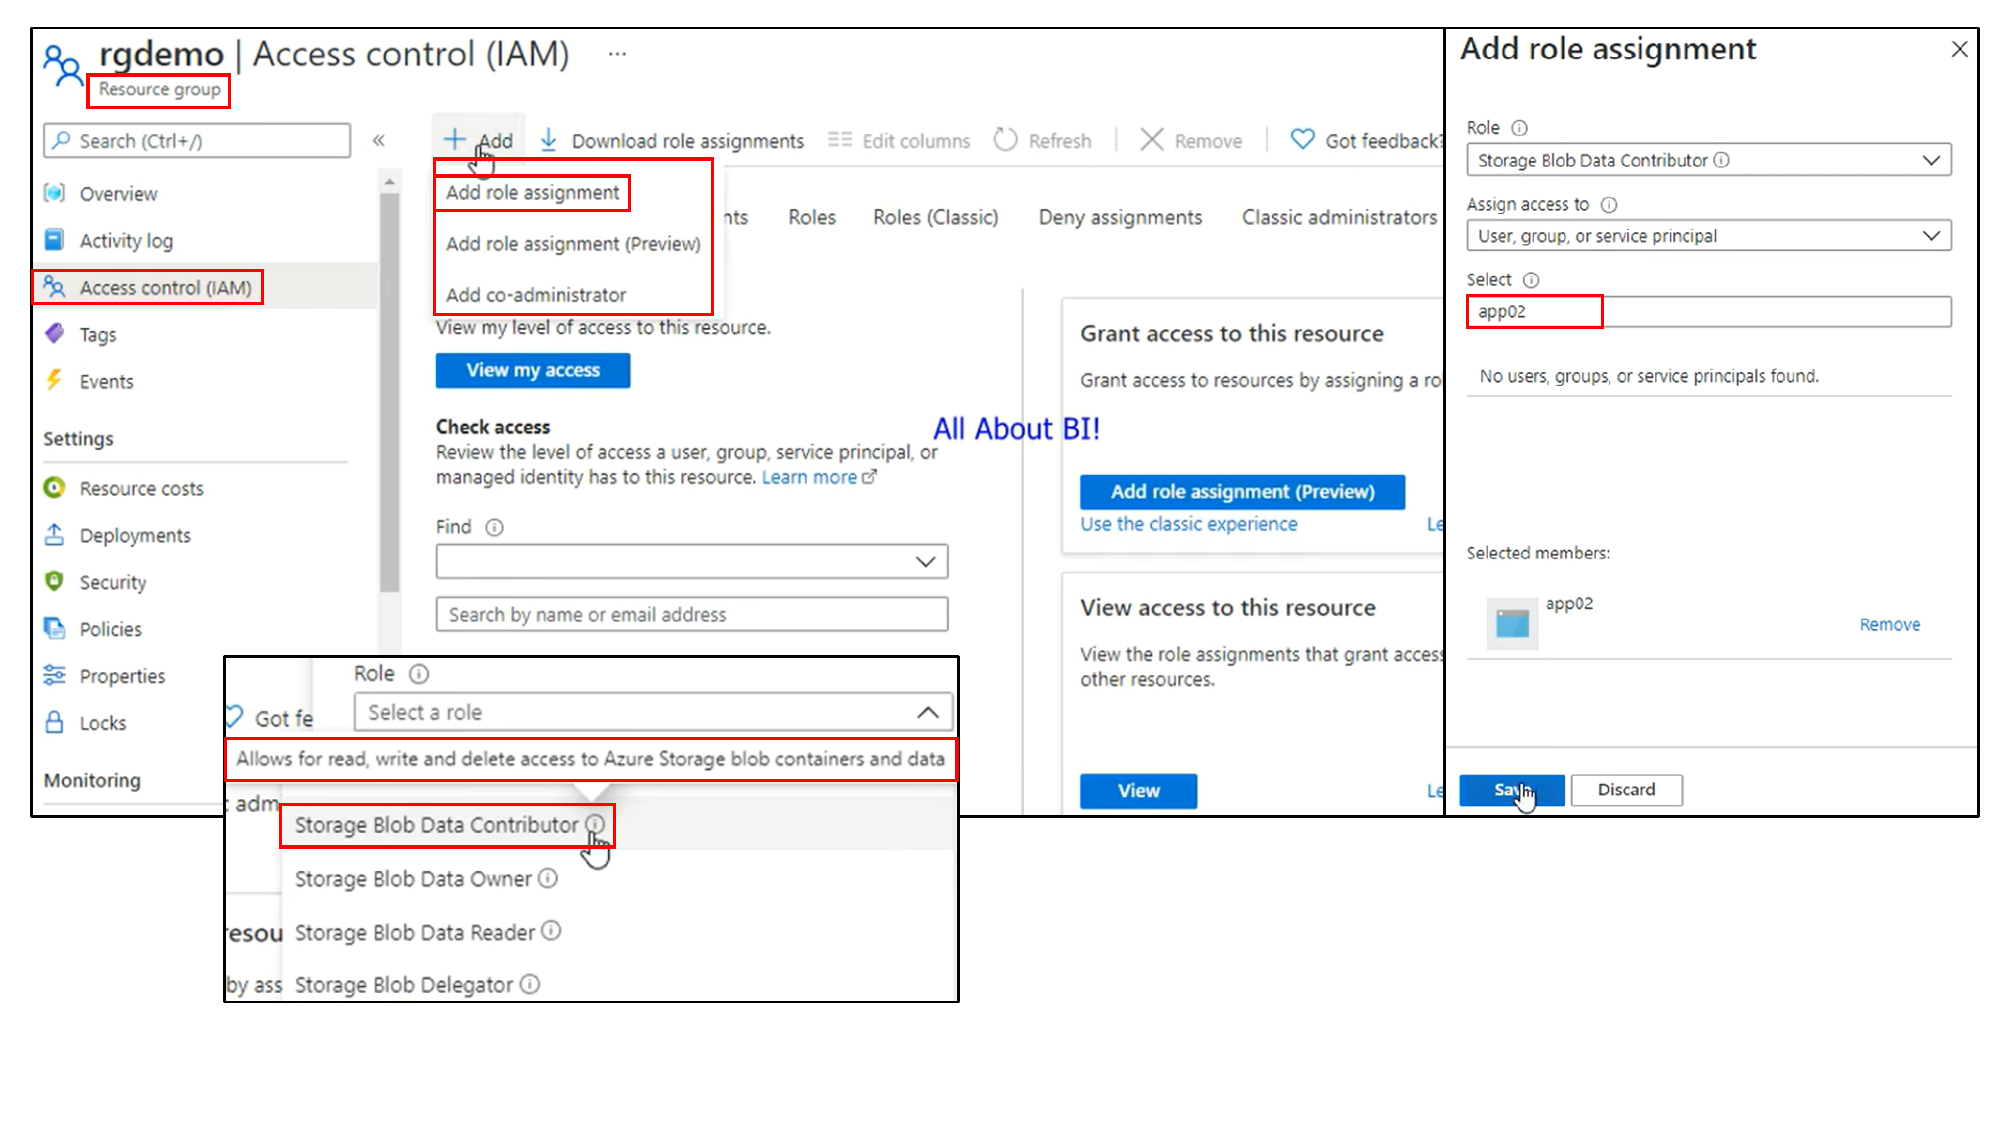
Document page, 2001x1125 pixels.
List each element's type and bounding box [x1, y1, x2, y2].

picture [32, 29, 1978, 1001]
